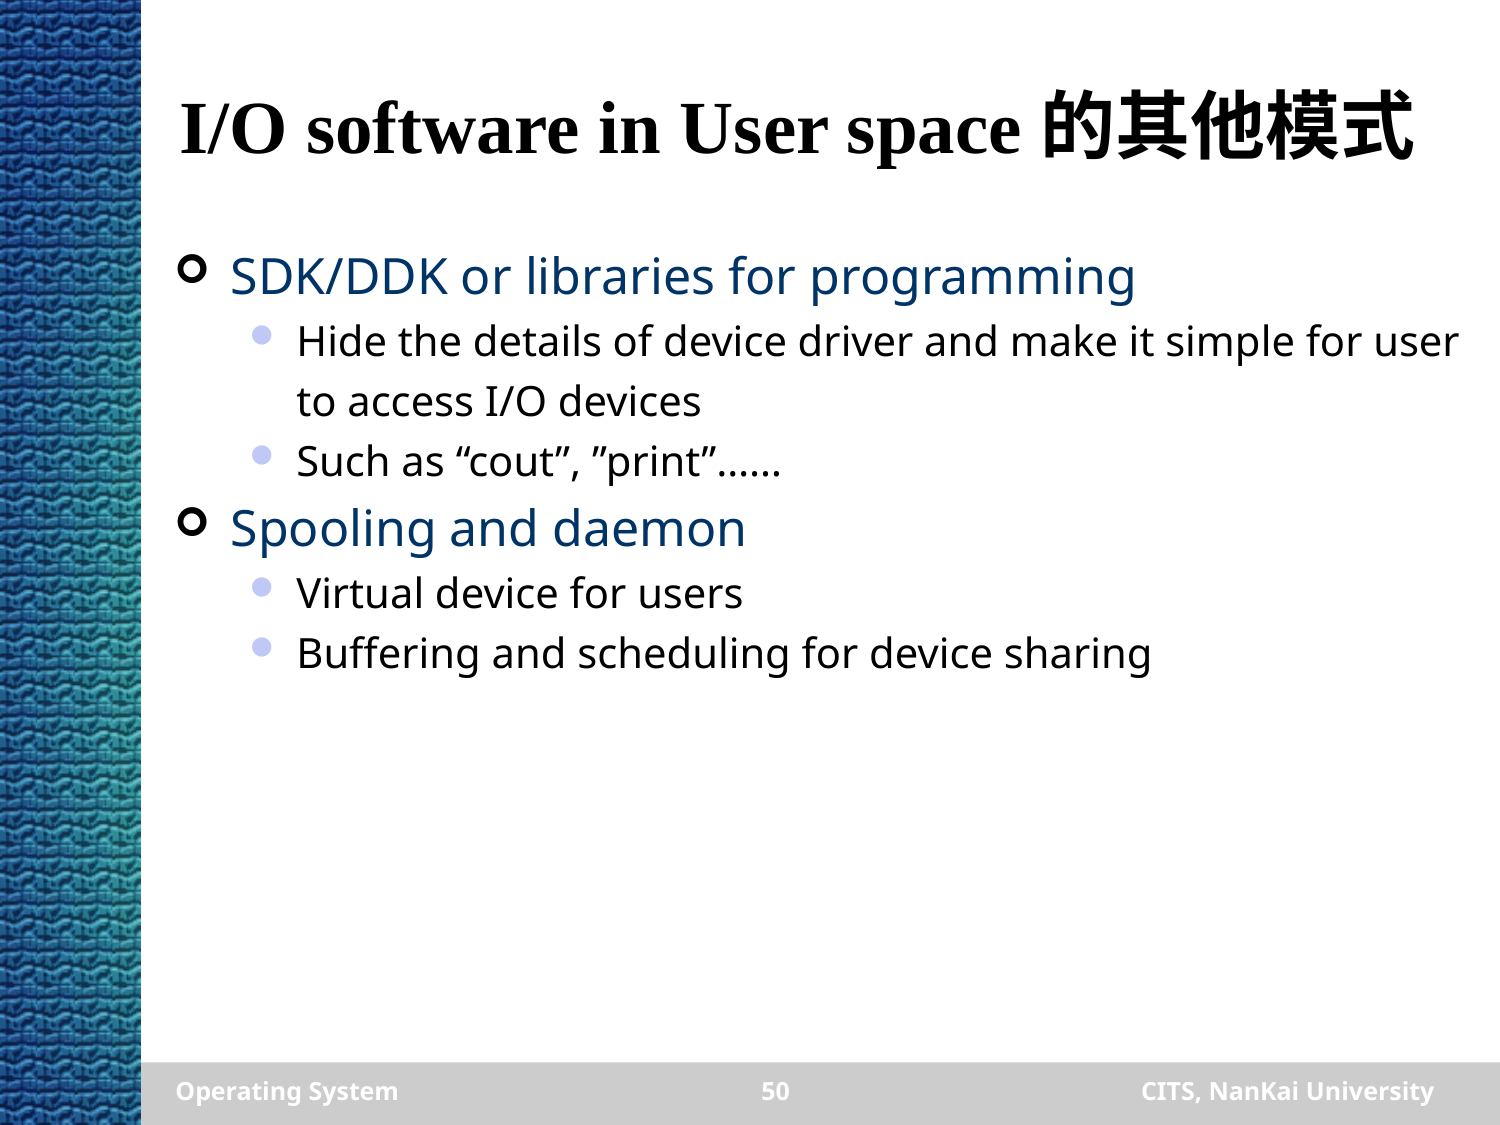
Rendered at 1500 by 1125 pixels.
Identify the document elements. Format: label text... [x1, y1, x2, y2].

list SDK/DDK or libraries for programming Hide the details of device driver and make it simple for user to access I/O devices Such as “cout”, ”print”…… Spooling and daemon Virtual device for users Buffering and scheduling for device sharing [159, 224, 1483, 1055]
footer CITS, NanKai University [974, 1067, 1451, 1118]
slide_number 50 [600, 1067, 951, 1118]
title I/O software in User space的其他模式 [159, 50, 1436, 197]
slide_number Operating System [160, 1067, 574, 1118]
picture [0, 0, 141, 1125]
